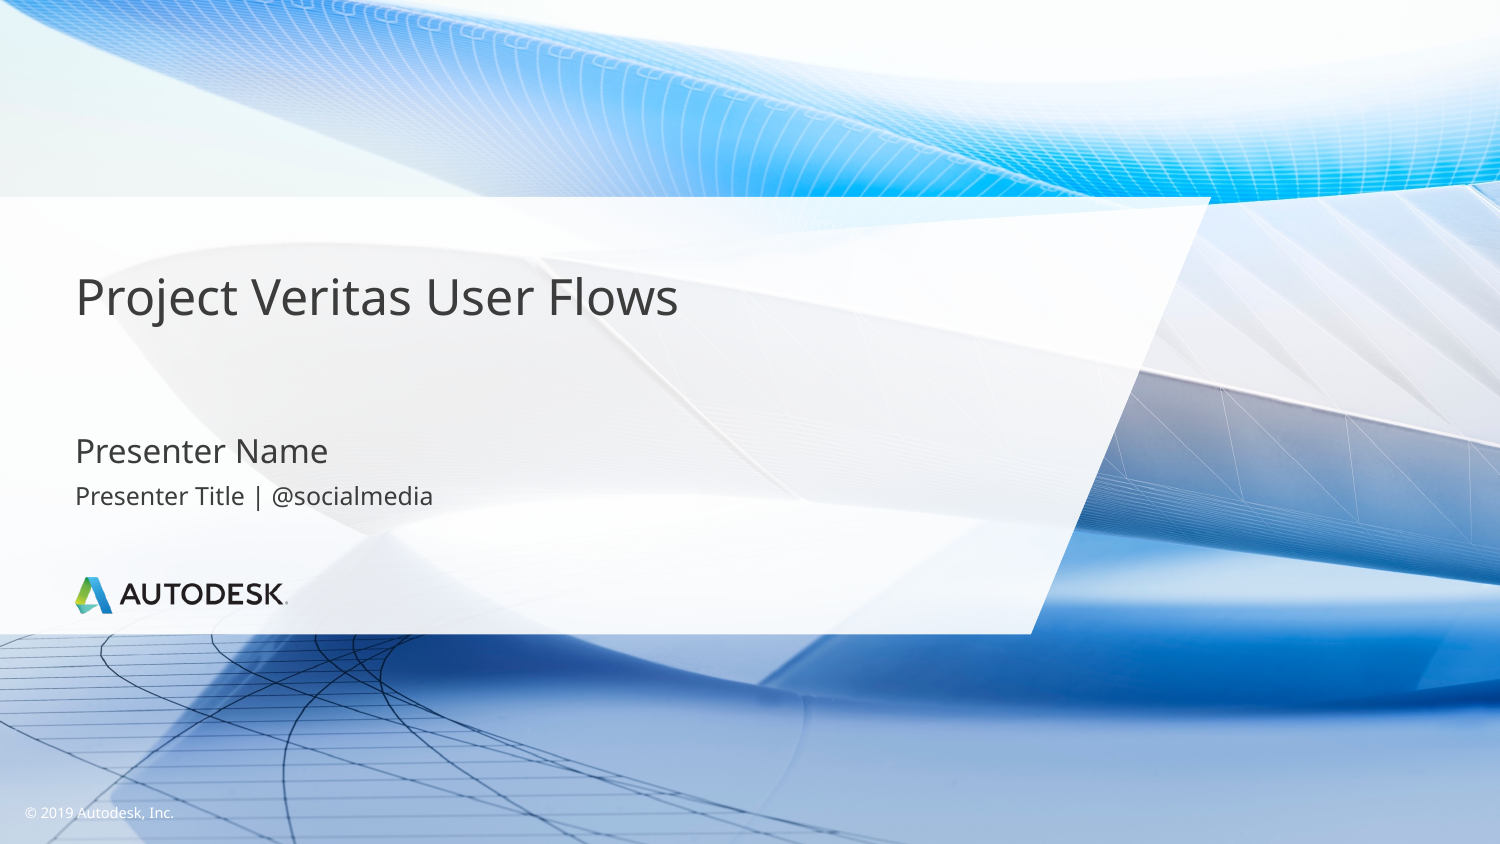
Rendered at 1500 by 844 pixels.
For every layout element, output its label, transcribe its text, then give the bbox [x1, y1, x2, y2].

list Presenter Title | @socialmedia [75, 484, 1075, 522]
picture [75, 577, 288, 614]
title Project Veritas User Flows [75, 271, 1125, 385]
subtitle Presenter Name [75, 434, 1075, 484]
picture [0, 0, 1500, 844]
